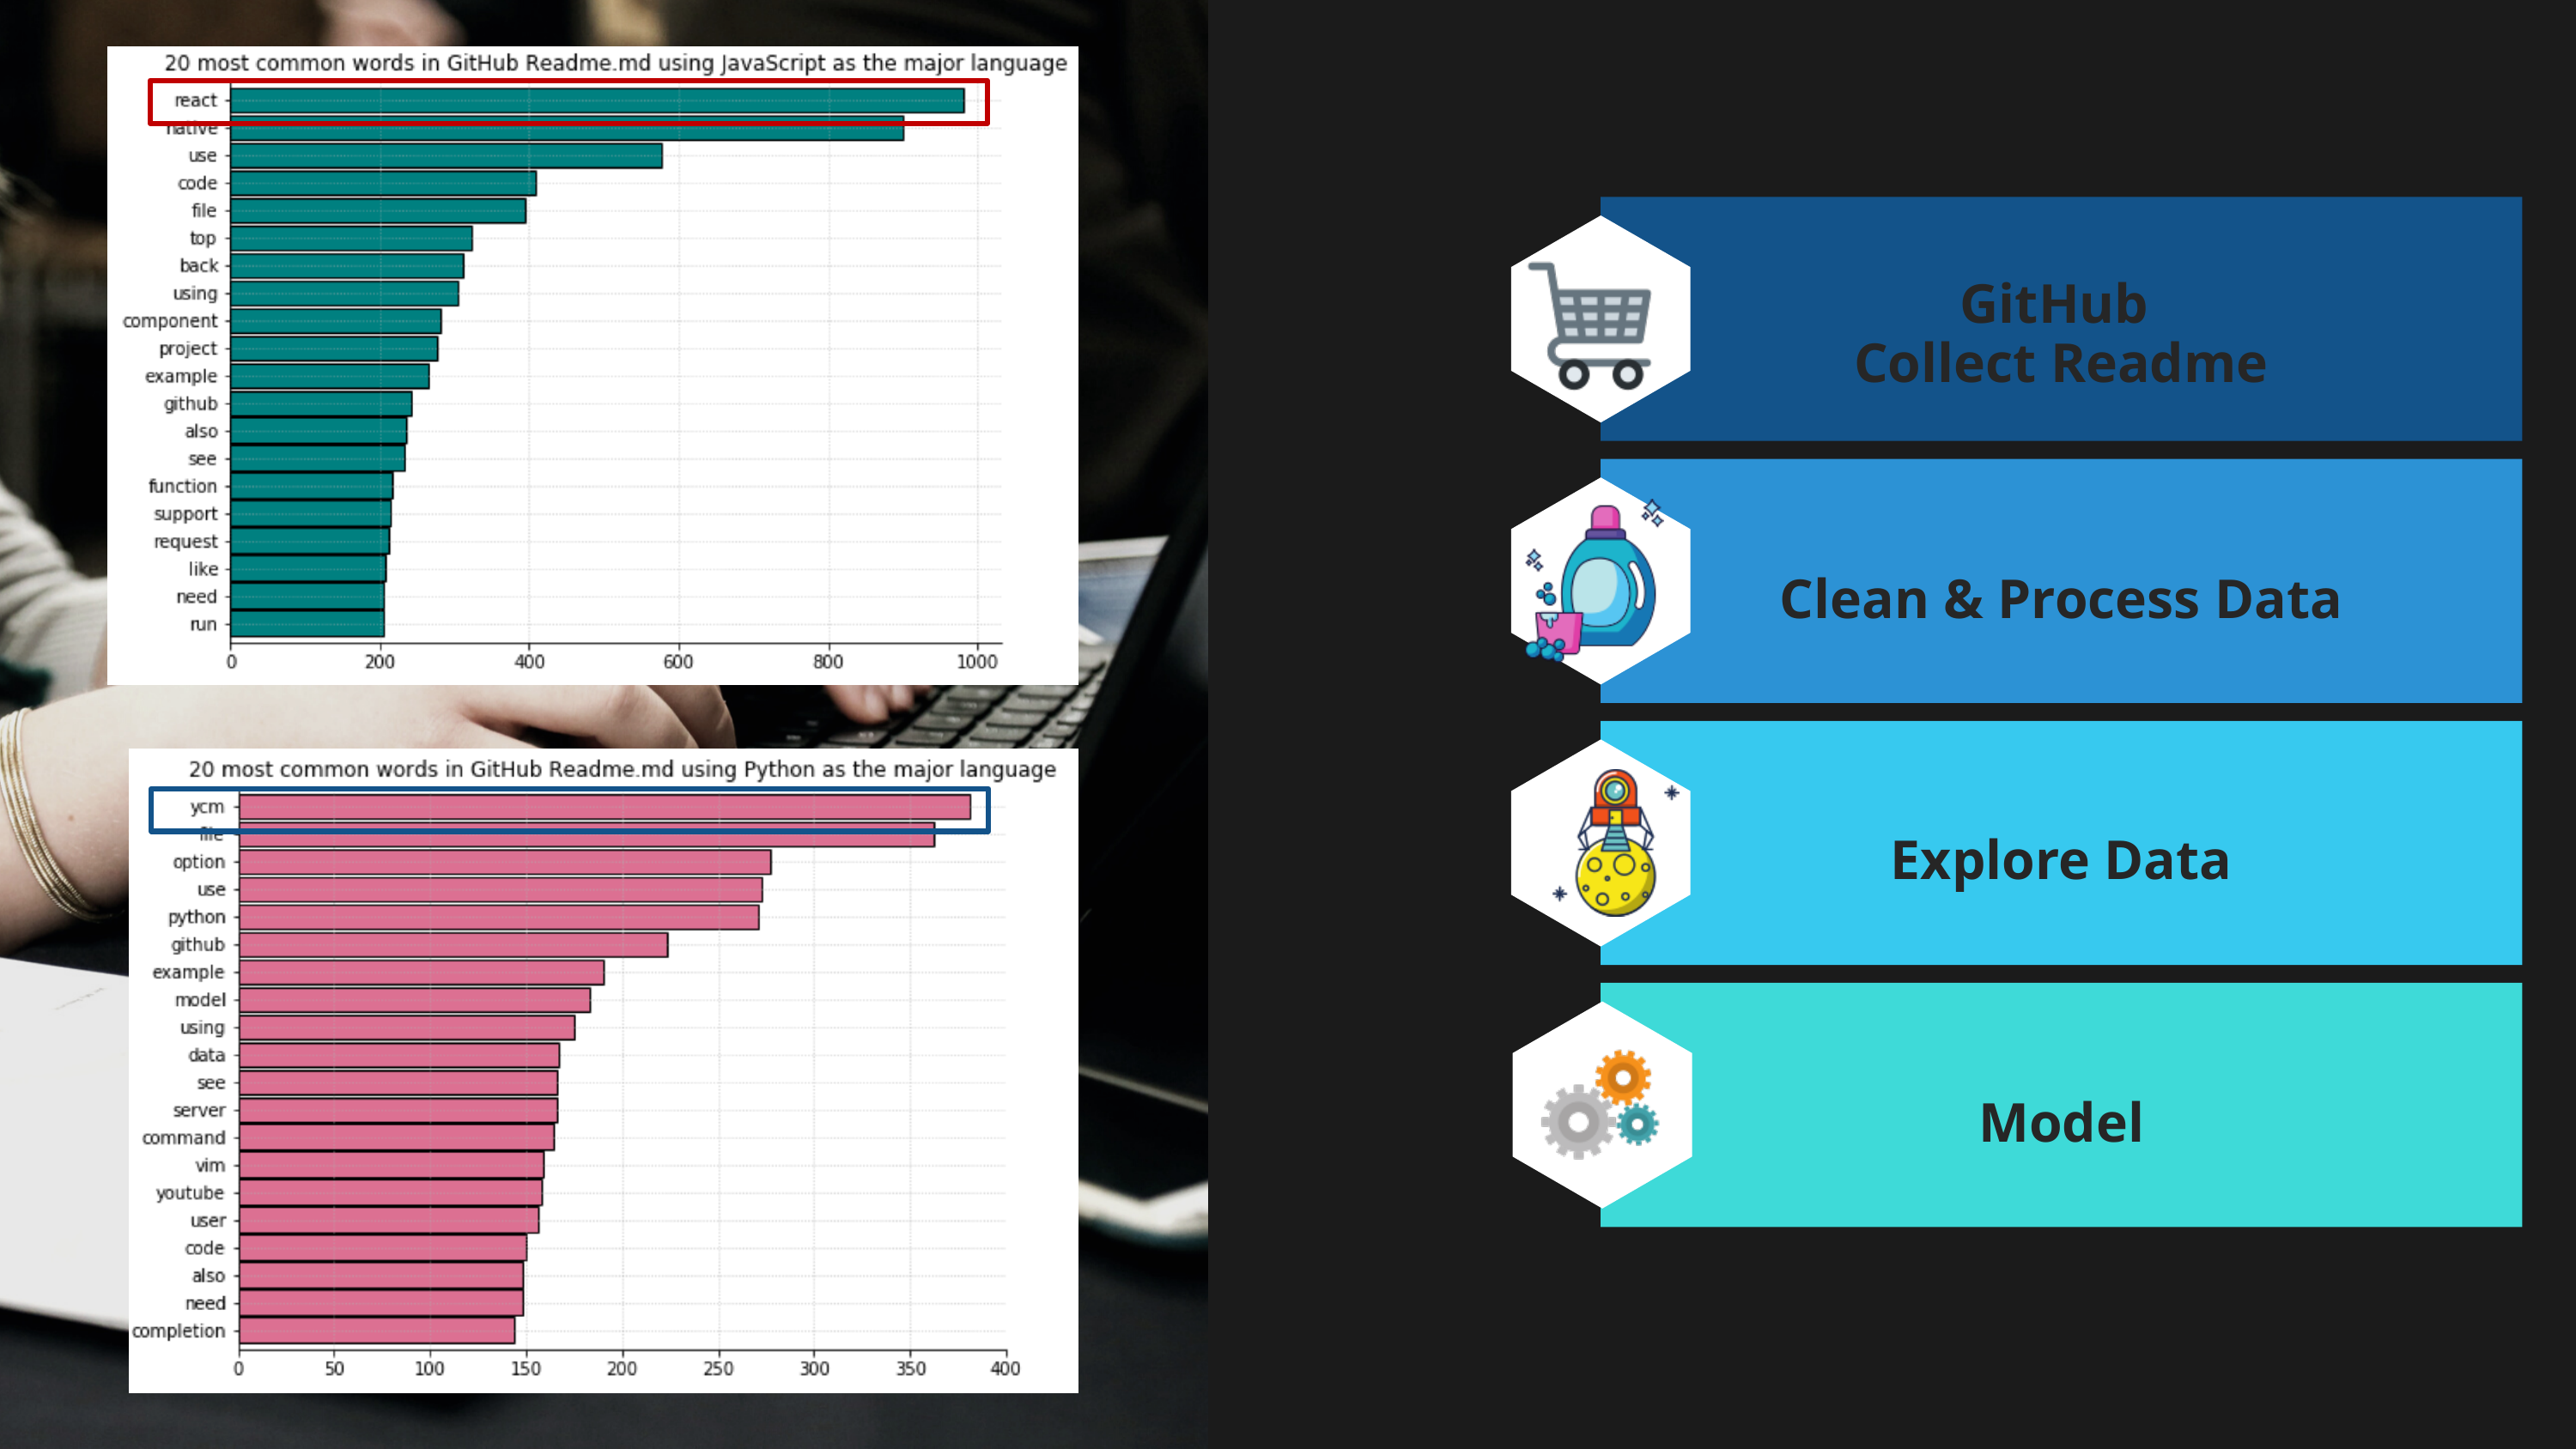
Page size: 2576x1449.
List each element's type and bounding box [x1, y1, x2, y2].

text_box [1496, 982, 2523, 1228]
text_box [128, 749, 1078, 1393]
text_box [1494, 197, 2523, 441]
text_box [107, 46, 1078, 685]
picture [0, 0, 1208, 1449]
text_box [1494, 458, 2523, 704]
text_box [1494, 720, 2523, 966]
